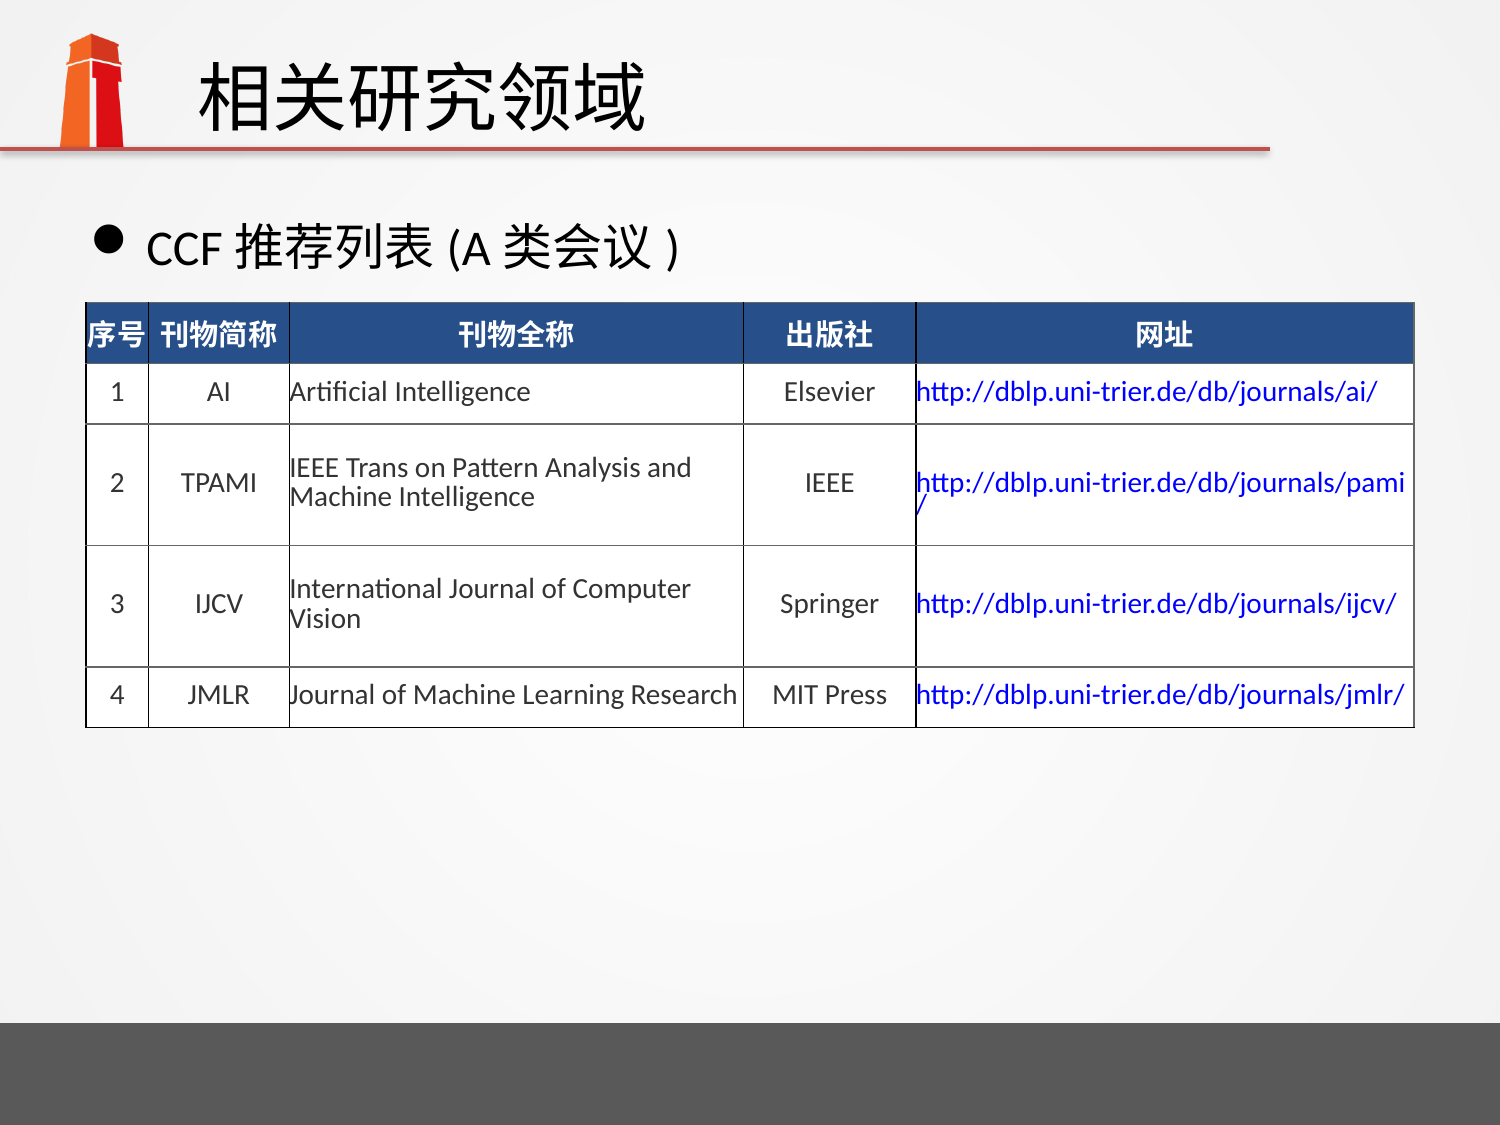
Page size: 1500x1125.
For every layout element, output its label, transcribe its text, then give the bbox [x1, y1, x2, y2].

table_cell 1 [87, 364, 148, 423]
table_cell AI [149, 364, 289, 423]
table_cell Journal of Machine Learning Research [290, 668, 743, 727]
table_header 出版社 [744, 303, 915, 363]
table_cell TPAMI [149, 425, 289, 545]
table_cell Artificial Intelligence [290, 364, 743, 423]
table_cell http://dblp.uni-trier.de/db/journals/jmlr/ [917, 668, 1413, 727]
table_cell JMLR [149, 668, 289, 727]
table_cell Elsevier [744, 364, 915, 423]
table_cell IJCV [149, 546, 289, 666]
table_cell International Journal of Computer Vision [290, 546, 743, 666]
title 相关研究领域 [183, 42, 1270, 149]
table_cell 4 [87, 668, 148, 727]
table_cell Springer [744, 546, 915, 666]
table_cell http://dblp.uni-trier.de/db/journals/ai/ [917, 364, 1413, 423]
table_header 序号 [87, 303, 148, 363]
table_cell http://dblp.uni-trier.de/db/journals/ijcv/ [917, 546, 1413, 666]
list CCF推荐列表(A类会议) [75, 208, 1425, 1005]
table_cell MIT Press [744, 668, 915, 727]
table_cell http://dblp.uni-trier.de/db/journals/pami/ [917, 425, 1413, 545]
table_cell 2 [87, 425, 148, 545]
table_cell IEEE Trans on Pattern Analysis and Machine Intelligence [290, 425, 743, 545]
table_header 刊物简称 [149, 303, 289, 363]
table_header 刊物全称 [290, 303, 743, 363]
table_header 网址 [917, 303, 1413, 363]
picture [16, 11, 166, 147]
table_cell IEEE [744, 425, 915, 545]
table_cell 3 [87, 546, 148, 666]
